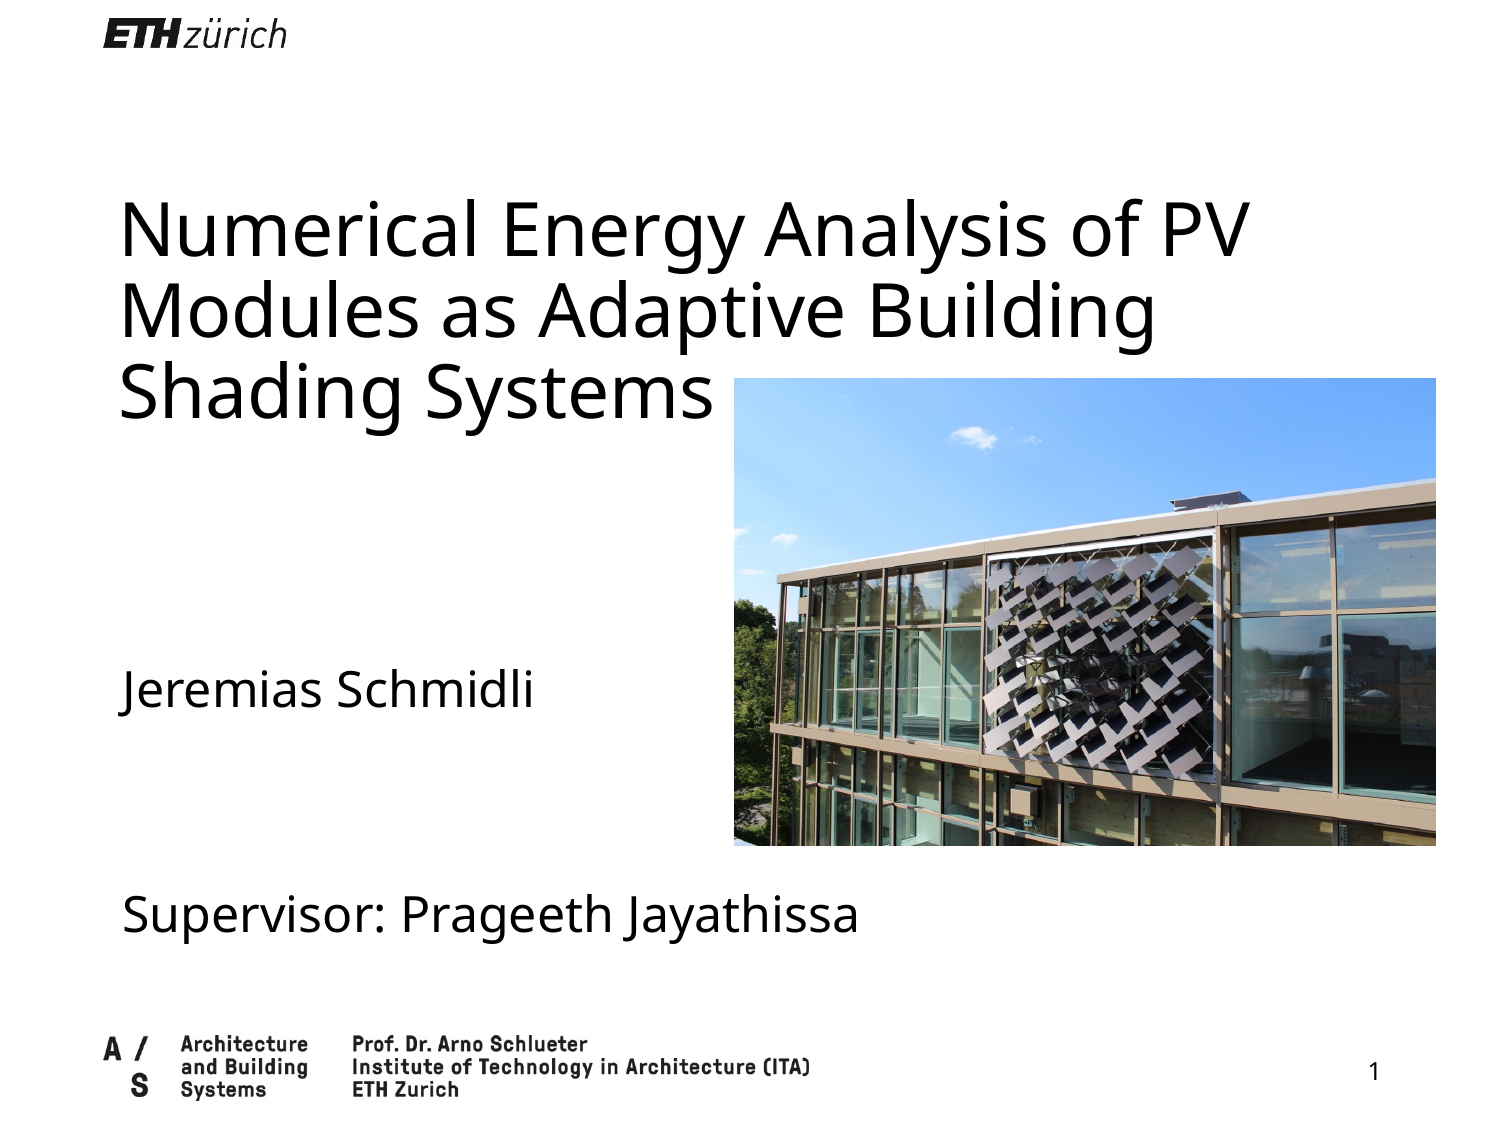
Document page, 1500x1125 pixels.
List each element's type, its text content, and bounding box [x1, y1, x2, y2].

slide_number 1 [1059, 1042, 1397, 1103]
subtitle Jeremias Schmidli Supervisor: Prageeth Jayathissa [107, 556, 1392, 969]
picture [734, 378, 1436, 846]
picture [103, 1035, 809, 1101]
picture [103, 18, 286, 48]
title Numerical Energy Analysis of PV Modules as Adaptive Building Shading Systems [103, 184, 1388, 576]
